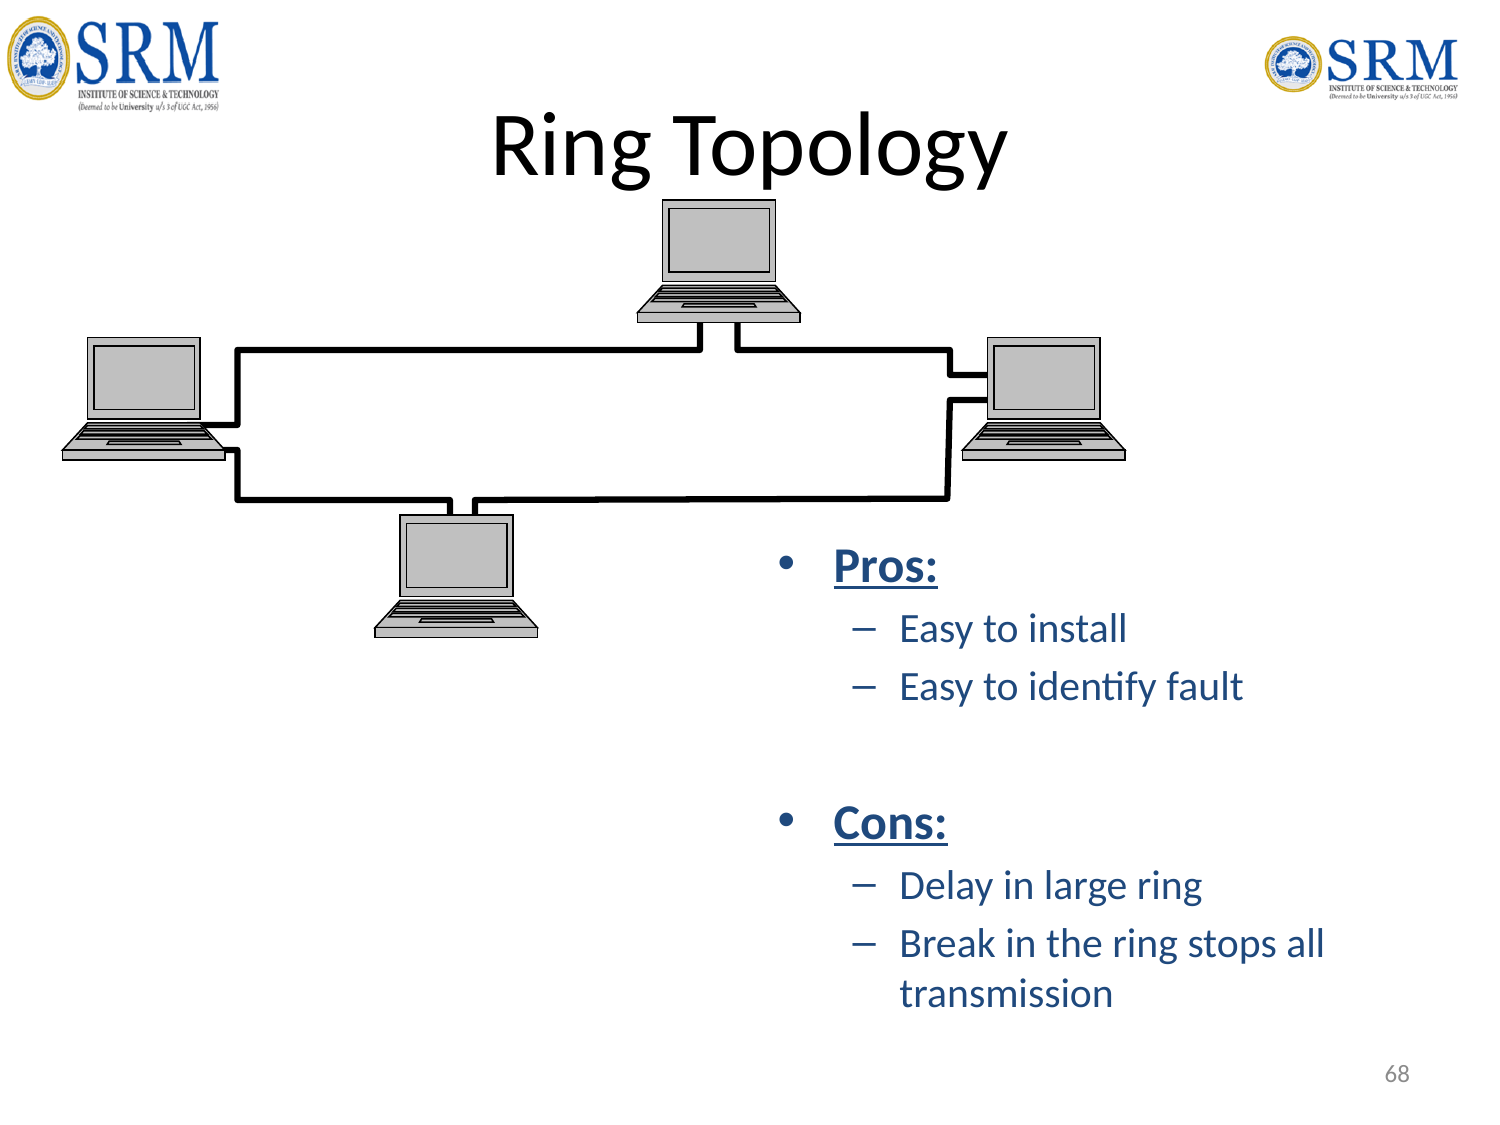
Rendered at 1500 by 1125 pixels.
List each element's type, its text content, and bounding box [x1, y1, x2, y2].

picture [1262, 24, 1463, 108]
text_box [962, 422, 1125, 460]
text_box [400, 515, 513, 597]
picture [4, 0, 226, 126]
slide_number 68 [1074, 1075, 1425, 1103]
text_box [662, 200, 776, 282]
text_box [203, 323, 987, 515]
title Ring Topology [75, 45, 1425, 233]
list Pros: Easy to install Easy to identify fault Cons: Delay in large ring Break in the ring stops all transmission [762, 525, 1425, 1075]
text_box [87, 337, 201, 419]
text_box [374, 600, 538, 638]
text_box [987, 337, 1101, 419]
text_box [62, 422, 225, 460]
text_box [637, 285, 800, 323]
